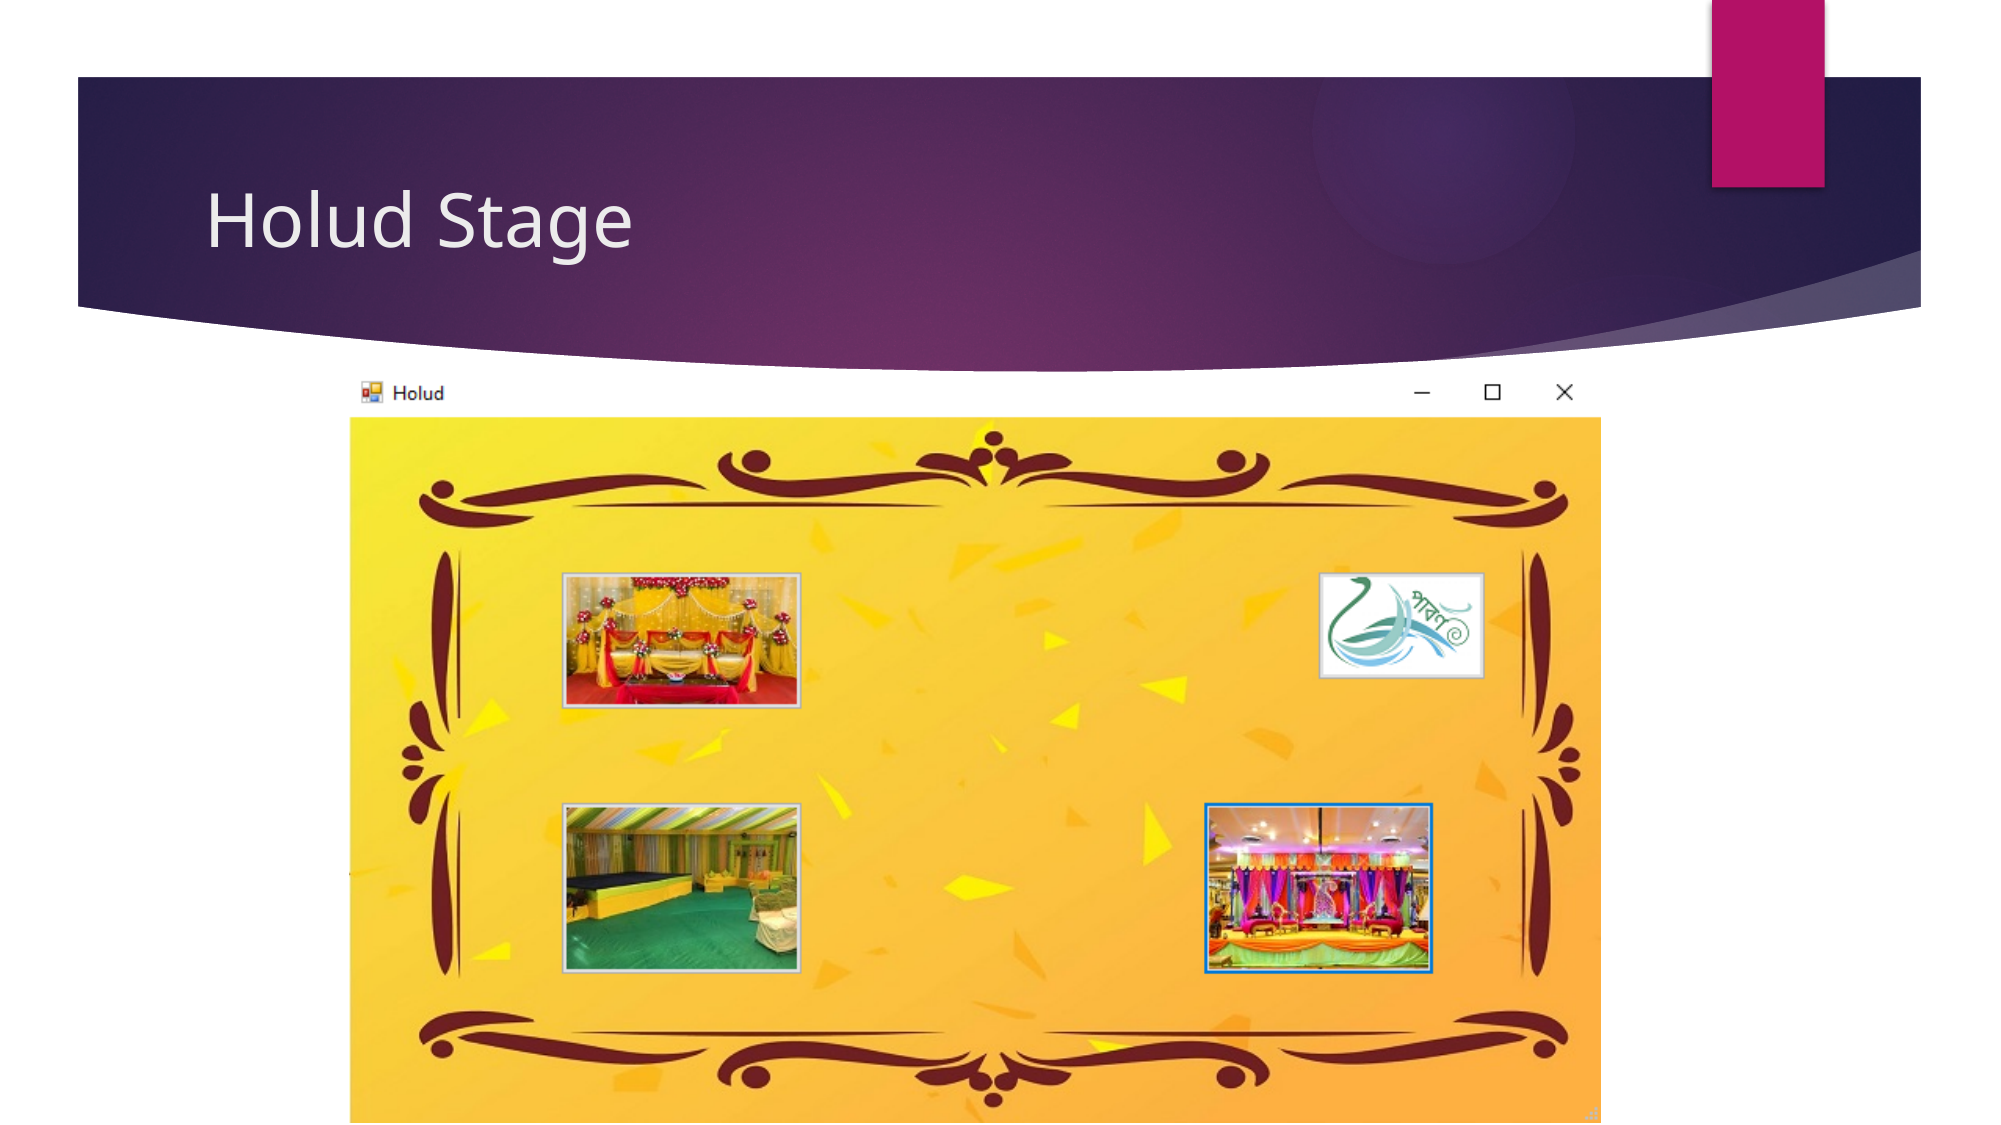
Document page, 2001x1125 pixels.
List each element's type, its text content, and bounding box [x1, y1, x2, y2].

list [349, 372, 1601, 1124]
title Holud Stage [189, 159, 1627, 276]
